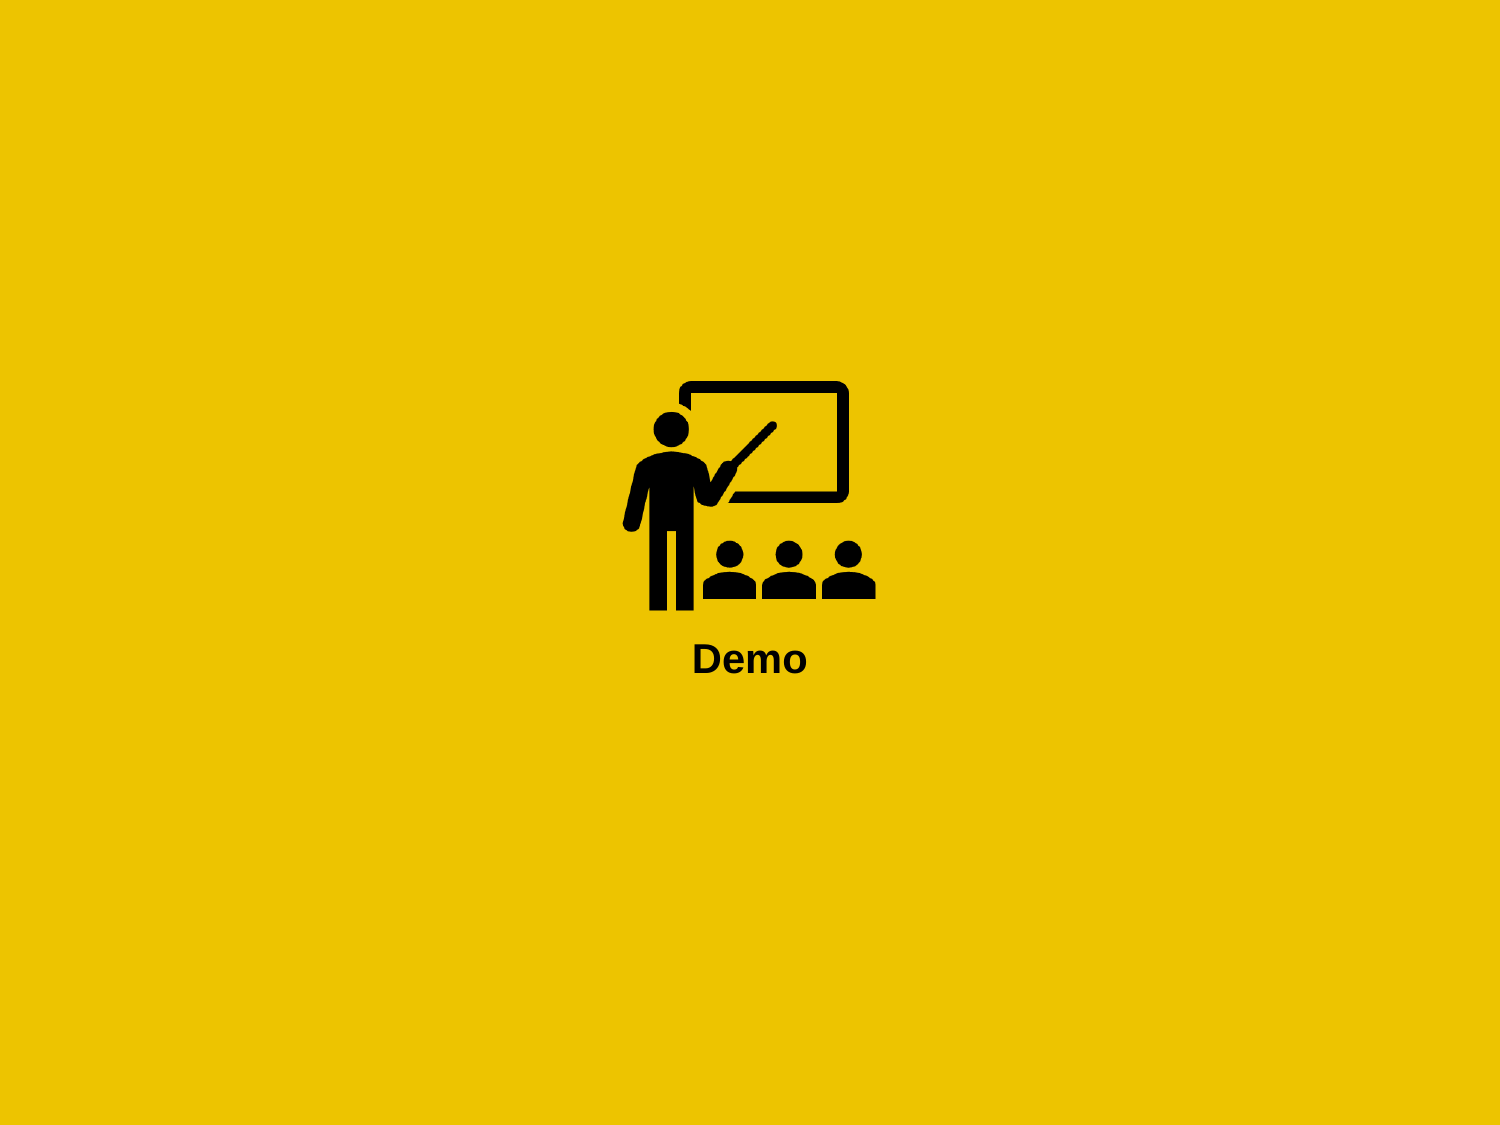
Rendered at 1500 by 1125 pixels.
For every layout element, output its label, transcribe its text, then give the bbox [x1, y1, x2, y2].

picture [607, 351, 893, 637]
text_box Demo [580, 624, 919, 690]
